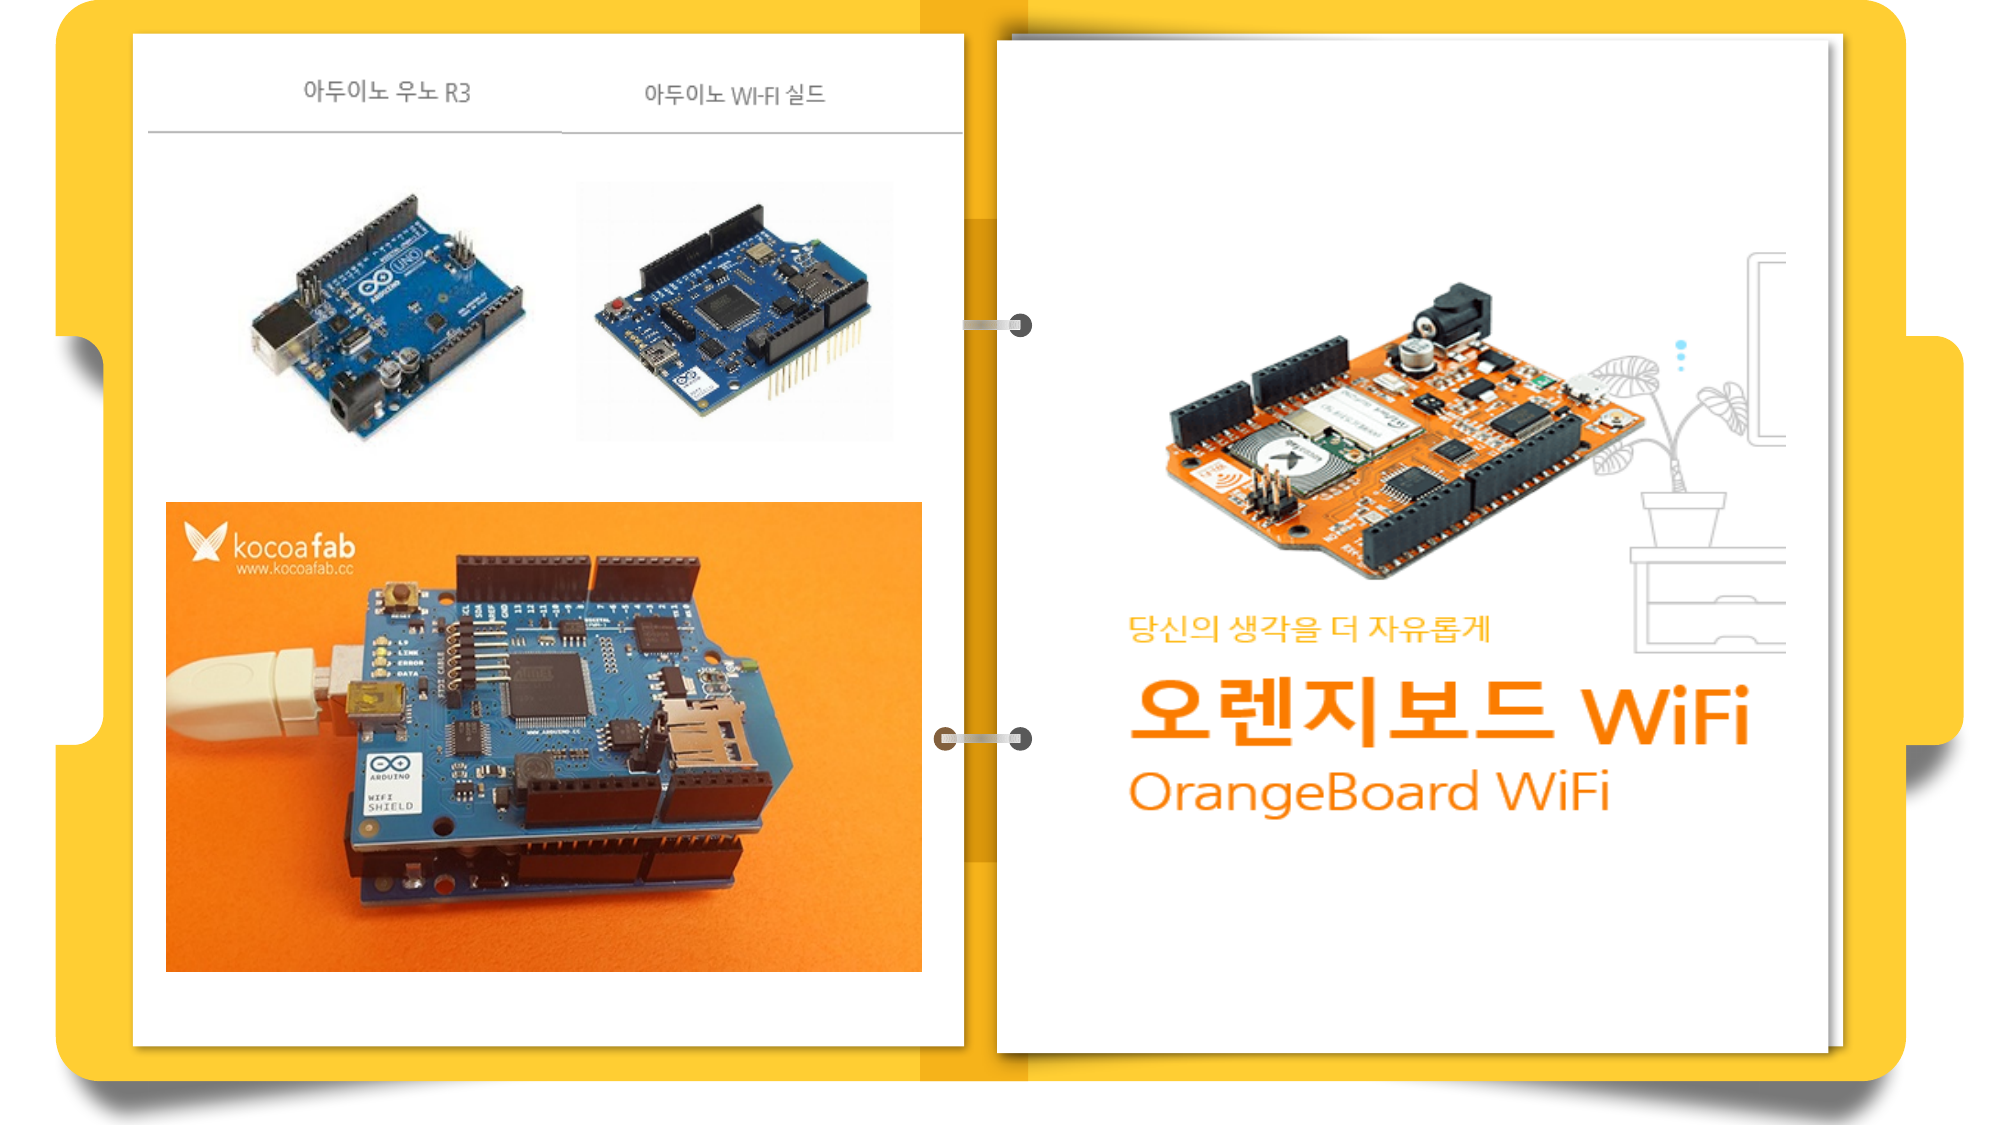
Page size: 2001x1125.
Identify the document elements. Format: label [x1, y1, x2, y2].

picture [148, 51, 963, 465]
picture [166, 502, 922, 972]
picture [1071, 215, 1786, 848]
text_box [45, 0, 1976, 1116]
